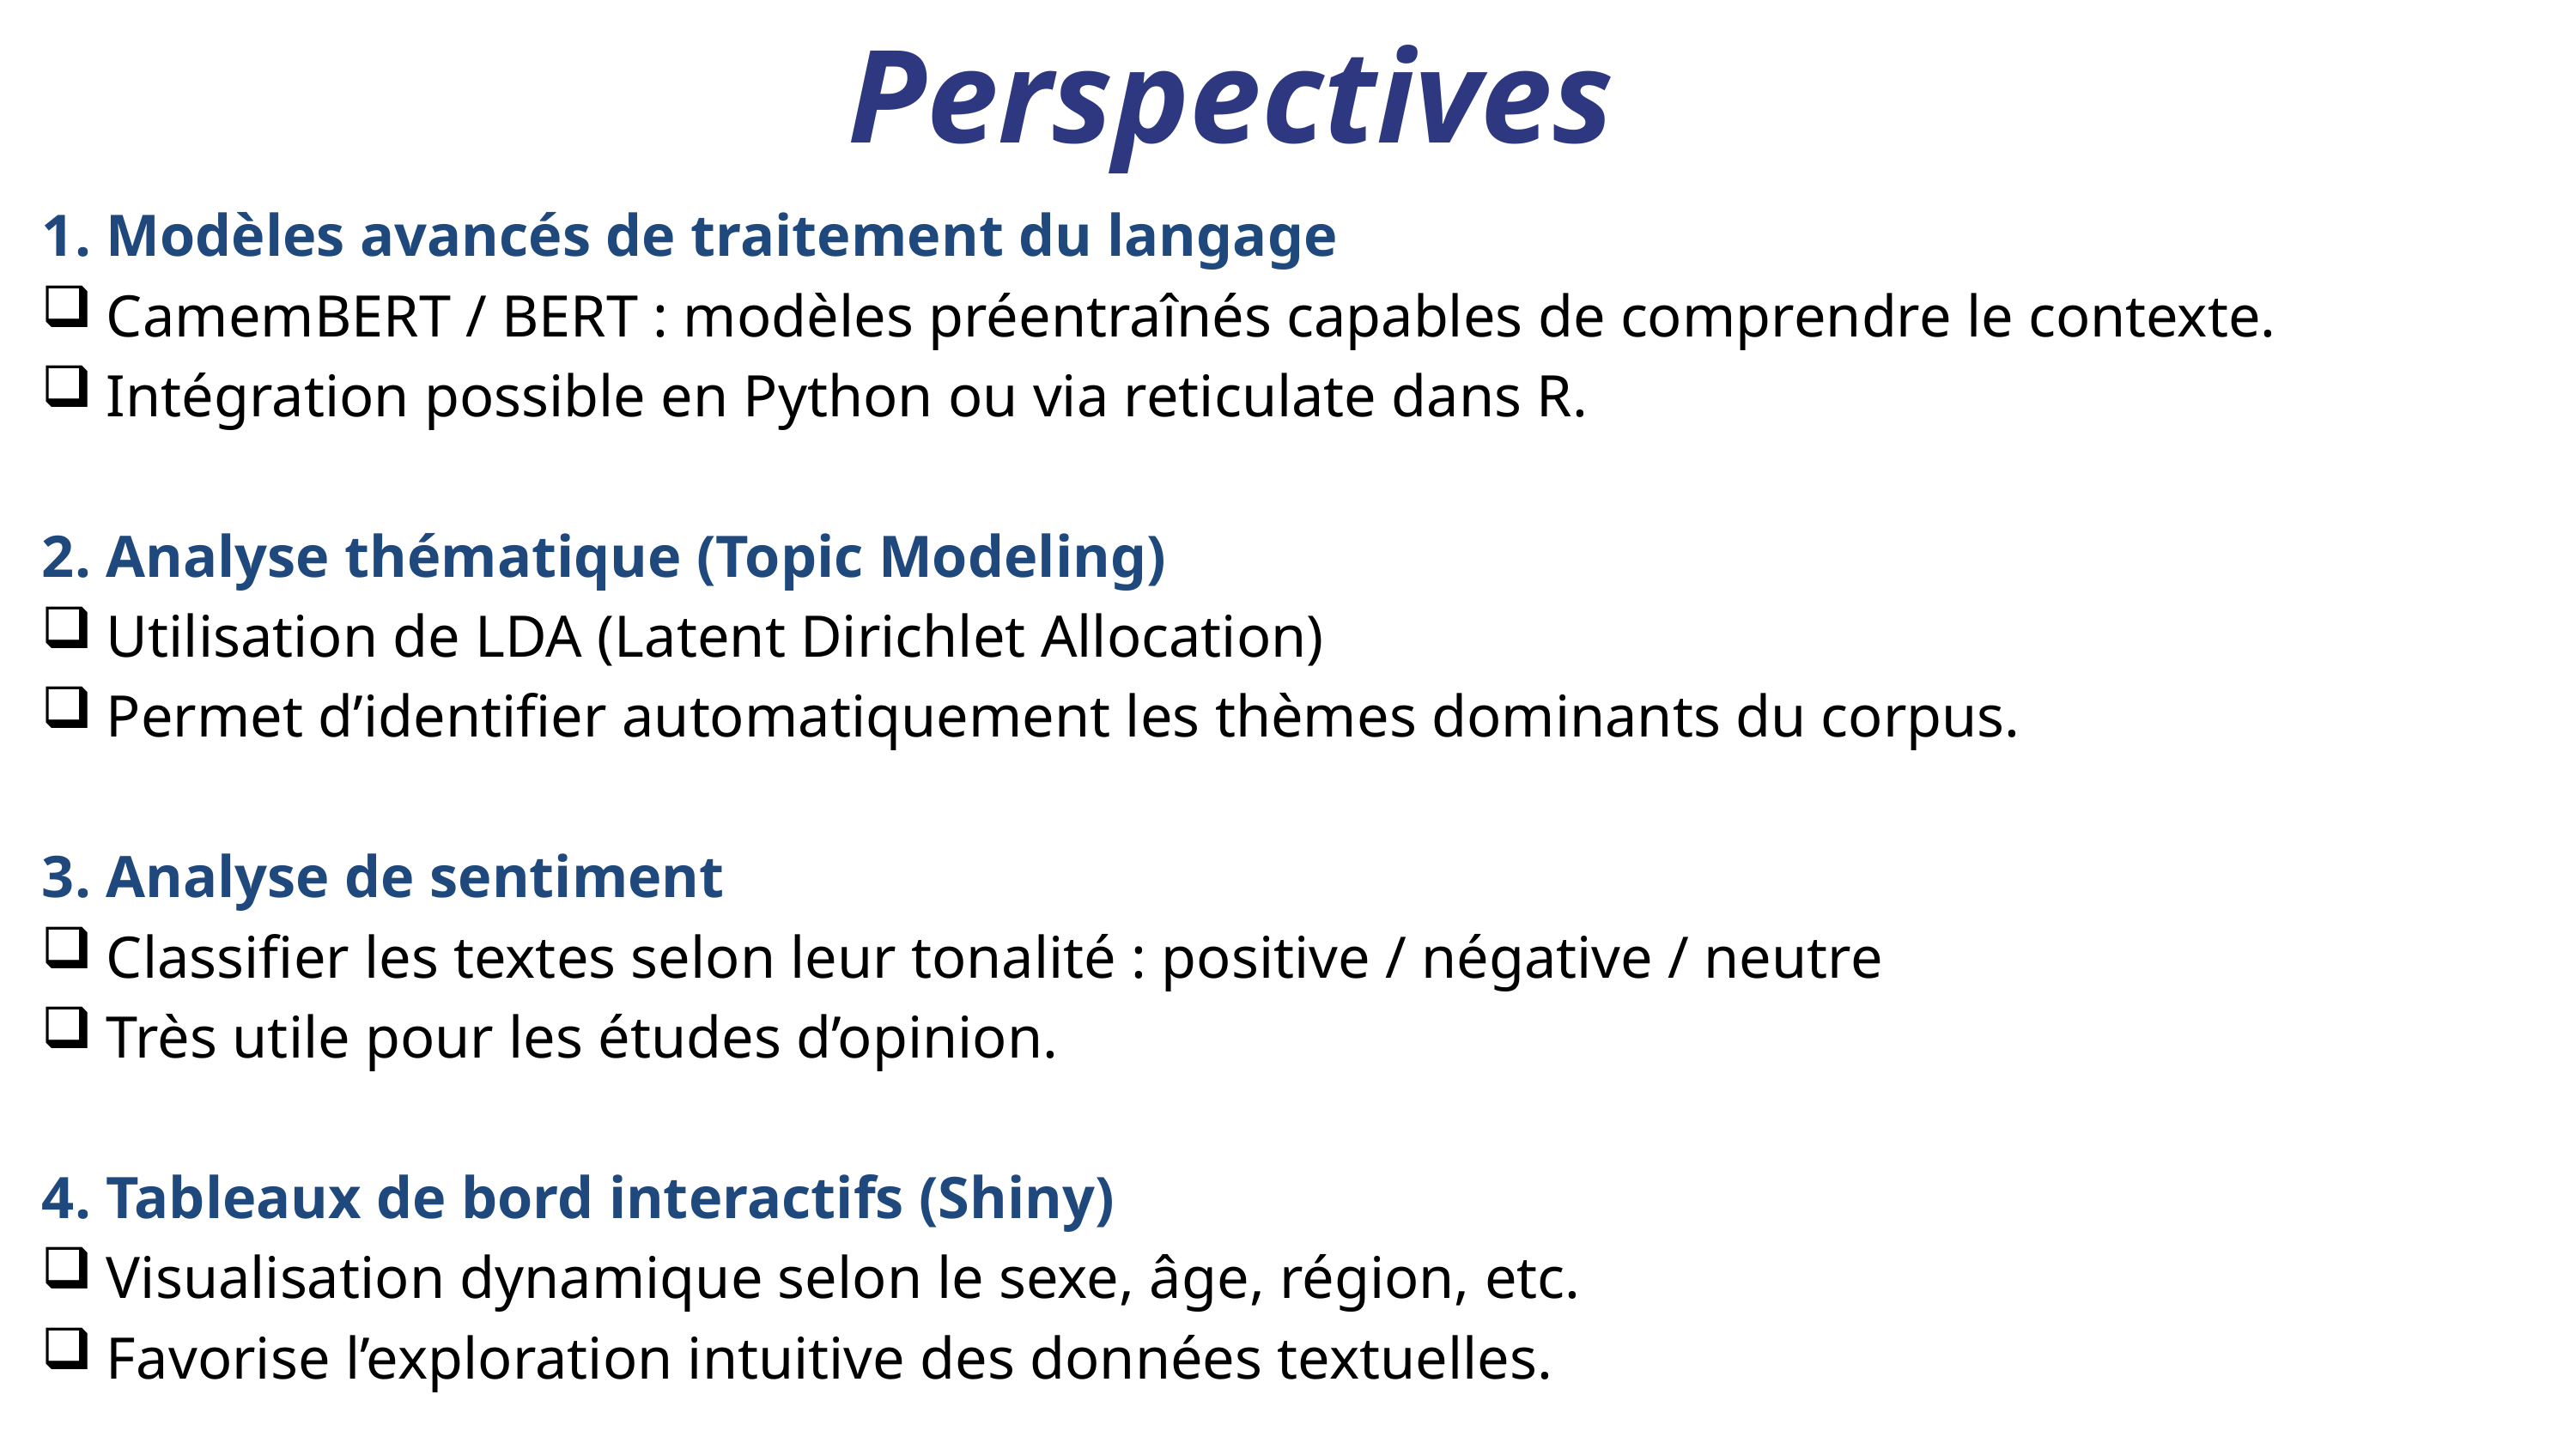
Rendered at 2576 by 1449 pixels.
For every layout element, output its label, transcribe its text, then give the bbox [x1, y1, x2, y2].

text_box Perspectives [513, 0, 1949, 169]
text_box 1. Modèles avancés de traitement du langage CamemBERT / BERT : modèles préentraînés capables de comprendre le contexte. Intégration possible en Python ou via reticulate dans R. 2. Analyse thématique (Topic Modeling) Utilisation de LDA (Latent Dirichlet Allocation) Permet d’identifier automatiquement les thèmes dominants du corpus. 3. Analyse de sentiment Classifier les textes selon leur tonalité : positive / négative / neutre Très utile pour les études d’opinion. 4. Tableaux de bord interactifs (Shiny) Visualisation dynamique selon le sexe, âge, région, etc. Favorise l’exploration intuitive des données textuelles. [41, 187, 2420, 1391]
